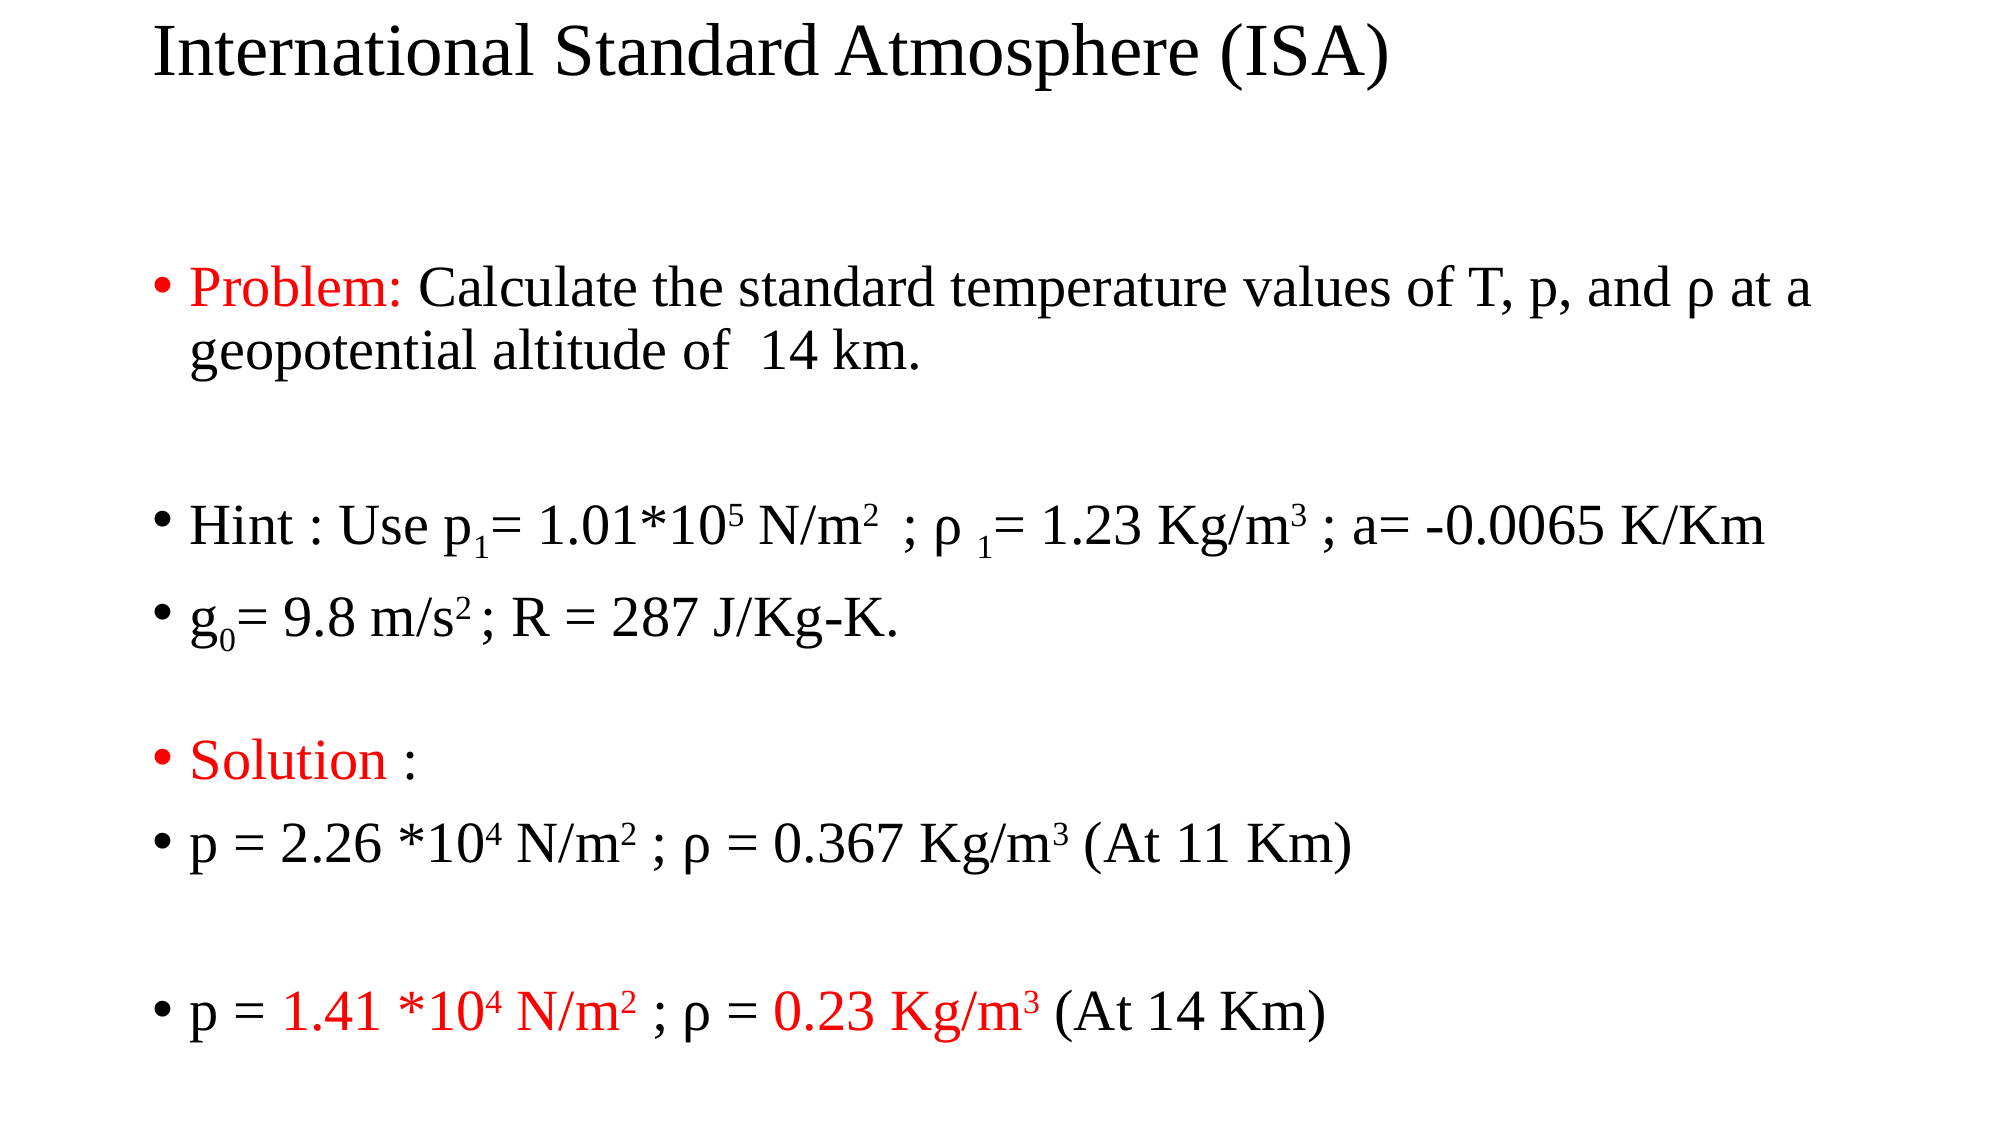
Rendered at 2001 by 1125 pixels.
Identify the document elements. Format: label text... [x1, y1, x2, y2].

title International Standard Atmosphere (ISA) [137, 25, 1891, 78]
list Problem: Calculate the standard temperature values of T, p, and ρ at a geopotential altitude of 14 km. Hint : Use p1= 1.01*105 N/m2 ; ρ 1= 1.23 Kg/m3 ; a= -0.0065 K/Km g0= 9.8 m/s2 ; R = 287 J/Kg-K. Solution : p = 2.26 *104 N/m2 ; ρ = 0.367 Kg/m3 (At 11 Km) p = 1.41 *104 N/m2 ; ρ = 0.23 Kg/m3 (At 14 Km) [137, 158, 1863, 1100]
